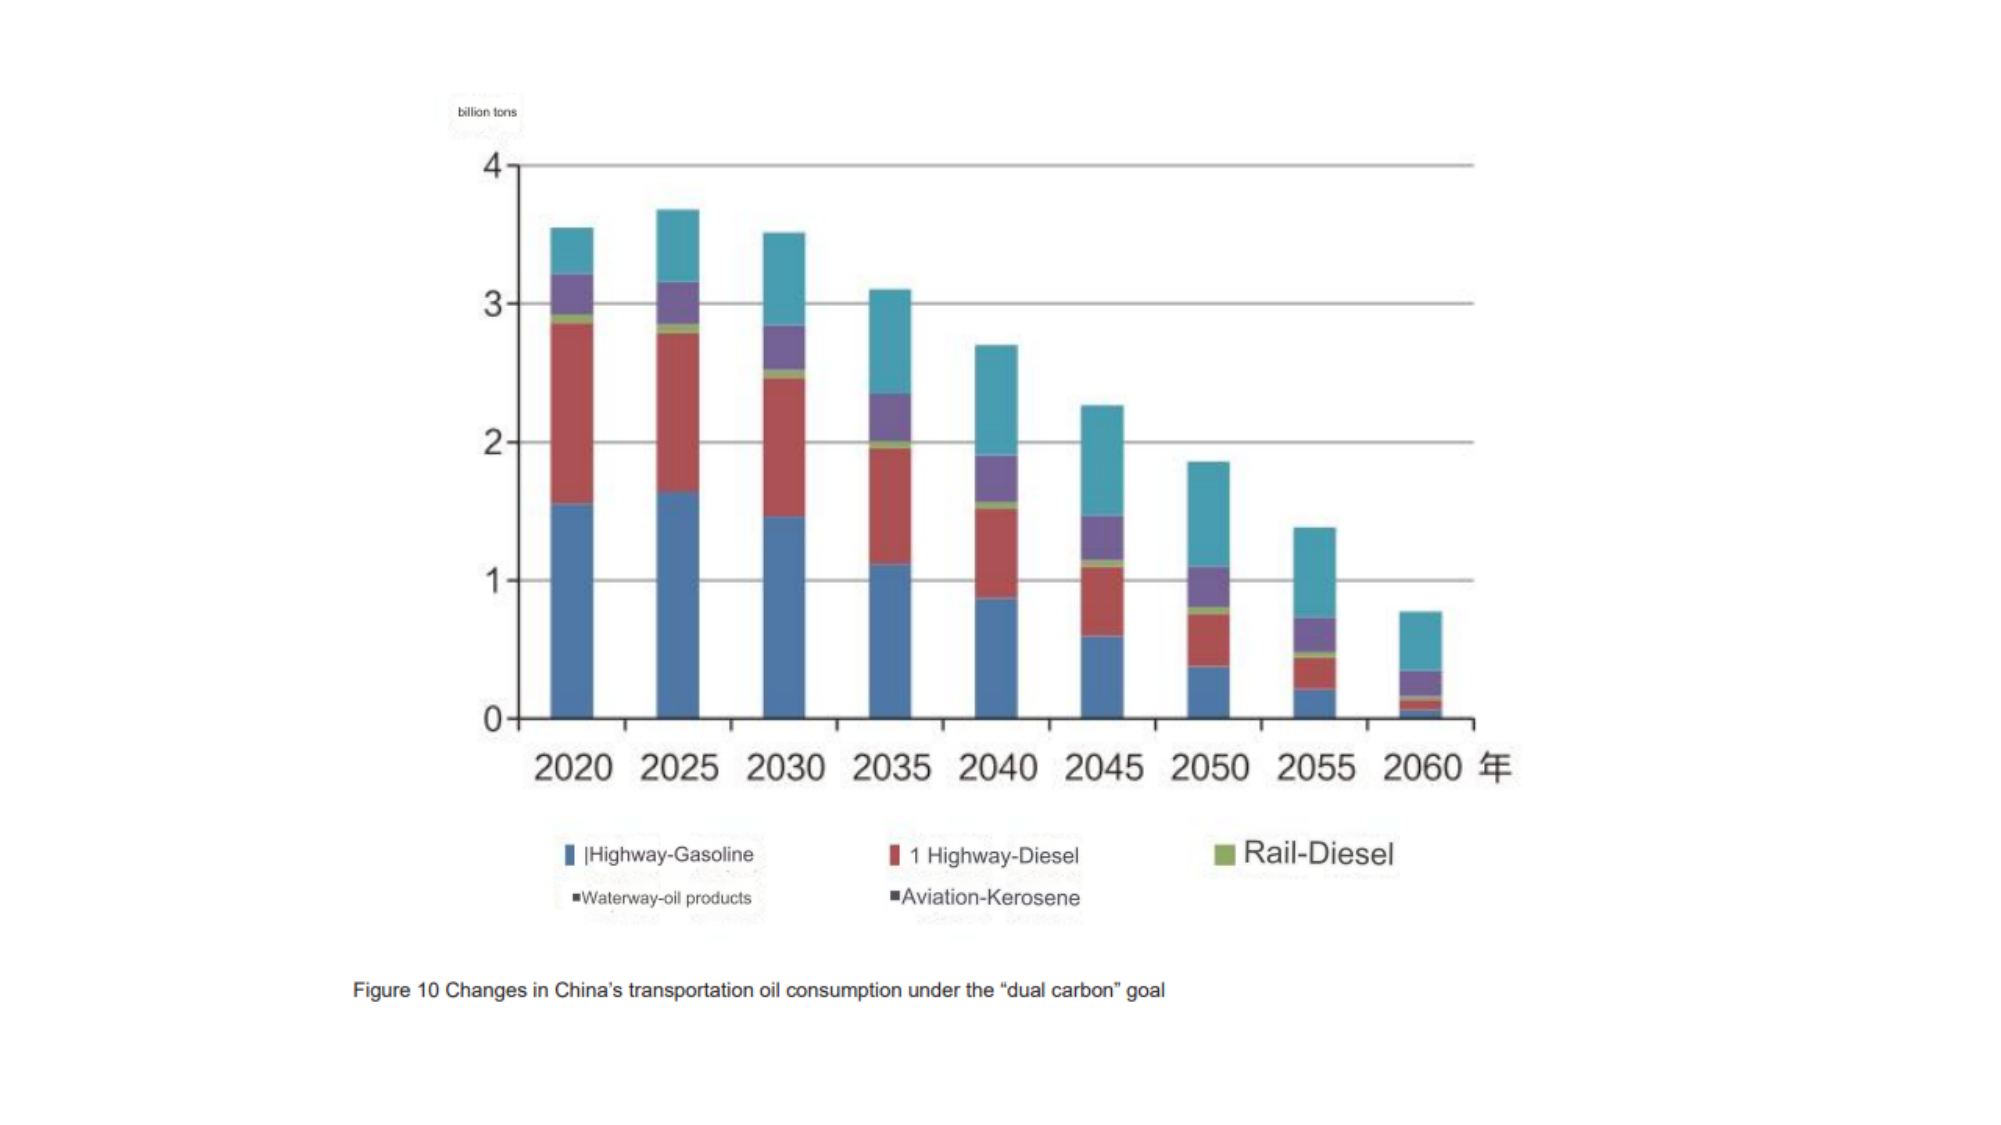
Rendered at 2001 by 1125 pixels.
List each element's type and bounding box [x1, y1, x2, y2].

picture [323, 62, 1677, 1063]
